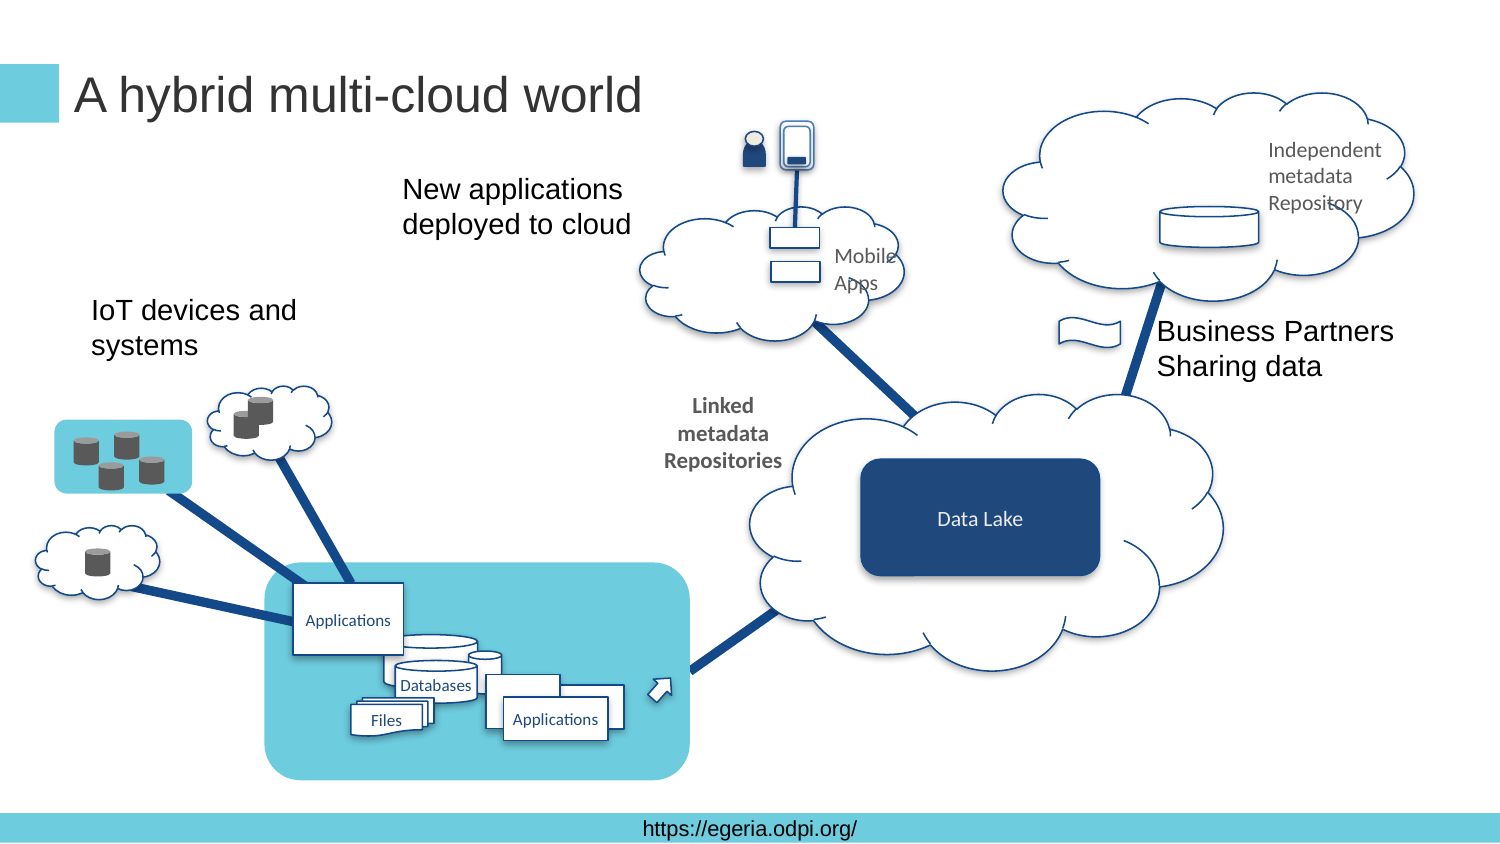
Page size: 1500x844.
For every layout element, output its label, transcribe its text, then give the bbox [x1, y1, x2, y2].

text_box [1411, 178, 1415, 209]
text_box [137, 454, 167, 487]
text_box Data Lake [860, 458, 1101, 577]
text_box [82, 546, 113, 579]
text_box [52, 417, 195, 496]
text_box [794, 177, 798, 228]
text_box [262, 560, 692, 783]
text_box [168, 490, 314, 592]
text_box [206, 385, 333, 461]
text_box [117, 583, 302, 624]
text_box Files [350, 697, 435, 737]
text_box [805, 313, 935, 436]
text_box Linked metadata Repositories [639, 383, 808, 481]
text_box [112, 429, 142, 462]
text_box [71, 435, 101, 468]
text_box [802, 206, 895, 234]
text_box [383, 634, 502, 704]
text_box [231, 408, 261, 441]
text_box New applications deployed to cloud [387, 162, 659, 248]
text_box [96, 460, 126, 493]
text_box [1002, 92, 1401, 302]
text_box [1121, 282, 1162, 408]
text_box [638, 208, 870, 342]
text_box [769, 227, 820, 249]
text_box IoT devices and systems [76, 284, 313, 369]
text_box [485, 674, 625, 742]
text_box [689, 602, 788, 672]
text_box [245, 394, 276, 427]
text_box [271, 443, 352, 584]
title A hybrid multi-cloud world [58, 47, 1449, 141]
text_box [1058, 316, 1116, 349]
text_box [1159, 205, 1260, 249]
text_box [34, 524, 161, 601]
text_box [748, 393, 1225, 672]
text_box Mobile Apps [819, 234, 929, 302]
text_box [647, 677, 673, 704]
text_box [743, 131, 766, 167]
text_box [770, 261, 819, 283]
text_box Independent metadata Repository [1253, 128, 1411, 222]
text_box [779, 120, 814, 170]
text_box Applications [292, 582, 404, 656]
text_box Business Partners Sharing data [1166, 305, 1410, 390]
